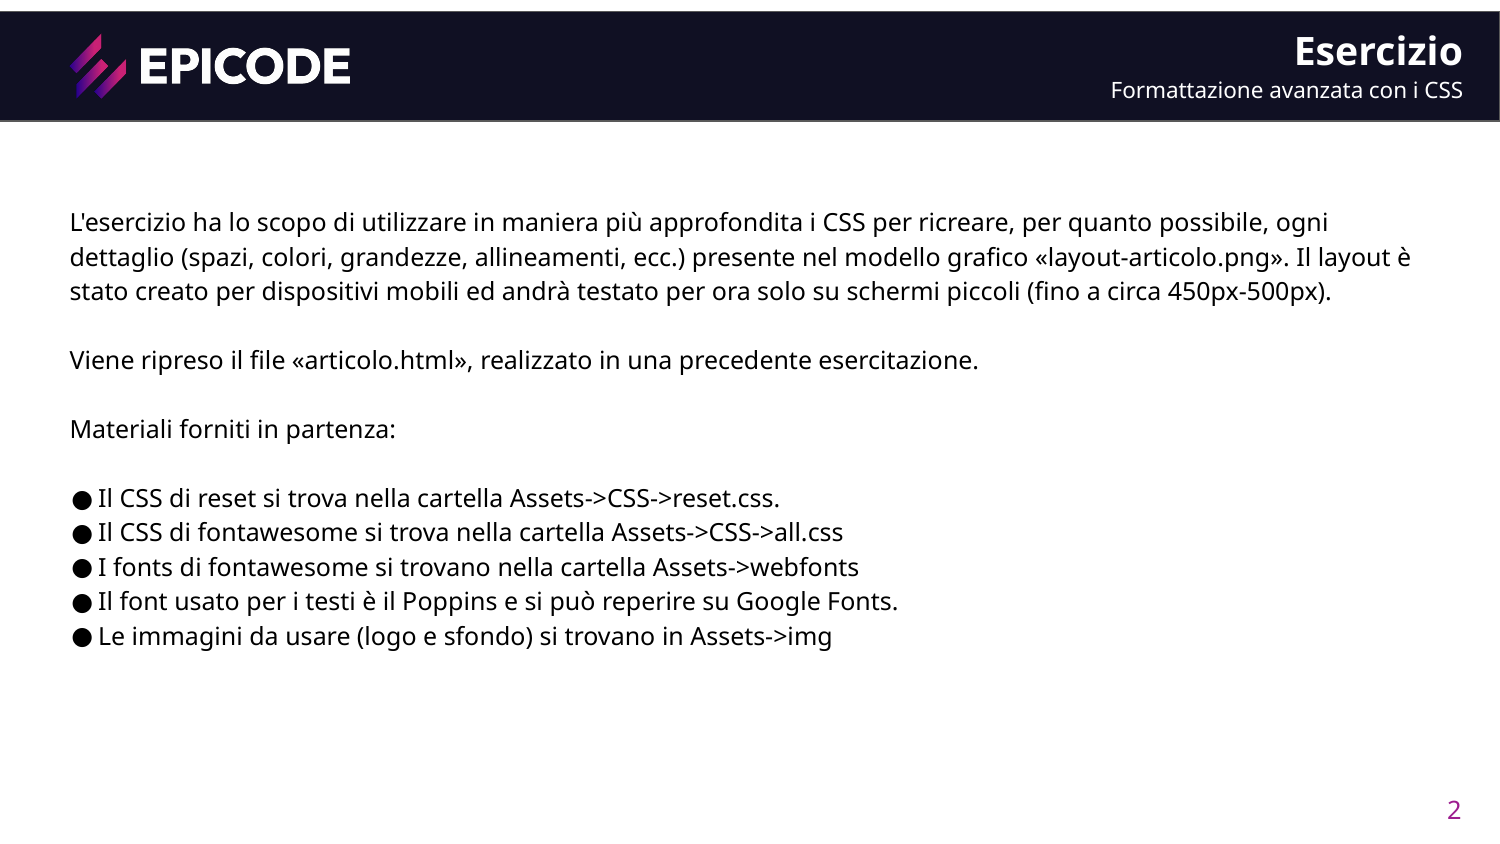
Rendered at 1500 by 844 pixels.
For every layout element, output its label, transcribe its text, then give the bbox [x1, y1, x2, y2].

title Formattazione avanzata con i CSS [684, 61, 1479, 114]
picture [69, 33, 350, 99]
text_box [0, 11, 1500, 121]
text_box ‹#› [1371, 779, 1462, 844]
text_box L'esercizio ha lo scopo di utilizzare in maniera più approfondita i CSS per ricreare, per quanto possibile, ogni dettaglio (spazi, colori, grandezze, allineamenti, ecc.) presente nel modello grafico «layout-articolo.png». Il layout è stato creato per dispositivi mobili ed andrà testato per ora solo su schermi piccoli (fino a circa 450px-500px). Viene ripreso il file «articolo.html», realizzato in una precedente esercitazione. Materiali forniti in partenza: Il CSS di reset si trova nella cartella Assets->CSS->reset.css. Il CSS di fontawesome si trova nella cartella Assets->CSS->all.css I fonts di fontawesome si trovano nella cartella Assets->webfonts Il font usato per i testi è il Poppins e si può reperire su Google Fonts. Le immagini da usare (logo e sfondo) si trovano in Assets->img [69, 187, 1432, 733]
title Esercizio [684, 11, 1479, 61]
